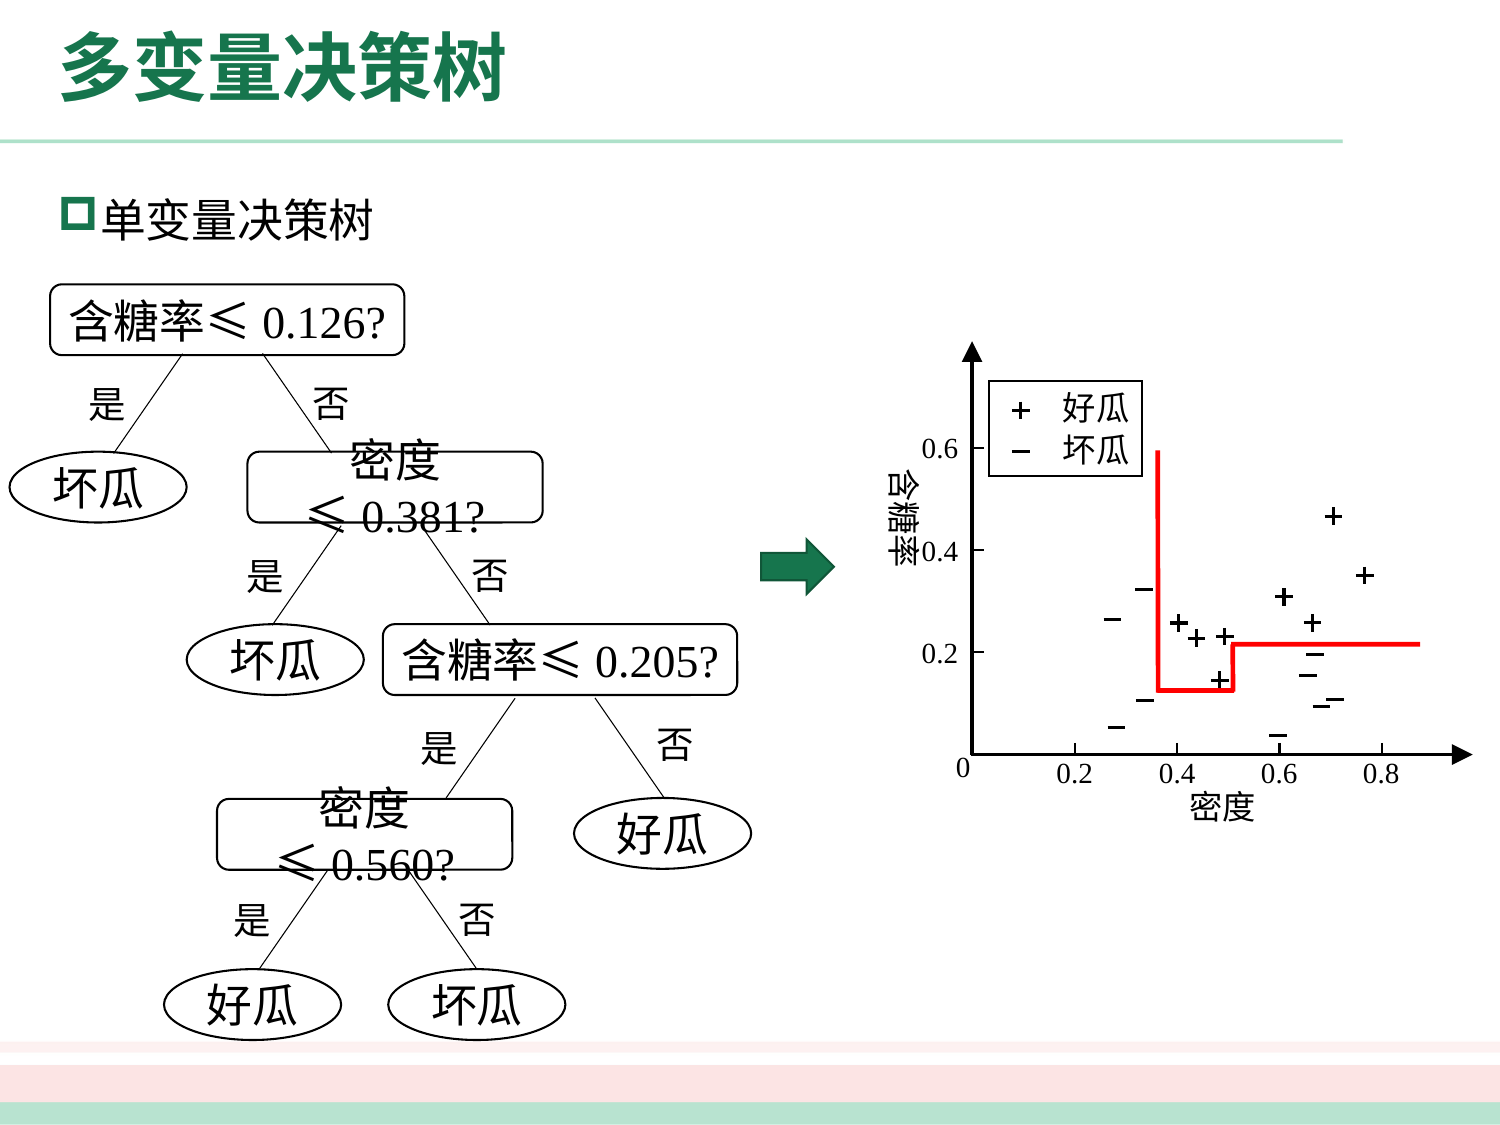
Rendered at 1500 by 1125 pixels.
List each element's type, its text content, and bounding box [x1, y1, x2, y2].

text_box 0.2 [1076, 747, 1109, 754]
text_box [1187, 629, 1206, 648]
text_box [1169, 614, 1188, 632]
text_box 0.2 [906, 626, 972, 677]
text_box 是 [73, 373, 113, 433]
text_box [1324, 507, 1343, 525]
list 单变量决策树 [42, 190, 1457, 999]
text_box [988, 379, 1145, 478]
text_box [421, 525, 491, 625]
text_box 0.8 [1348, 755, 1415, 798]
text_box 0 [941, 741, 986, 791]
text_box 密度≤0.560? [215, 797, 514, 871]
text_box 是 [405, 717, 446, 778]
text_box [1215, 627, 1234, 646]
text_box 密度 [1174, 779, 1271, 834]
text_box 密度≤0.381? [246, 450, 544, 524]
text_box 含糖率≤0.205? [381, 623, 739, 697]
title 多变量决策树 [42, 7, 1337, 135]
text_box 是 [232, 545, 272, 605]
text_box 0.6 [906, 422, 972, 473]
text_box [1210, 671, 1229, 690]
text_box 好瓜 [572, 796, 753, 870]
text_box 0.6 [1246, 755, 1313, 798]
text_box 坏瓜 [185, 623, 365, 697]
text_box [407, 869, 477, 970]
text_box 0.4 [906, 524, 972, 575]
text_box 0.4 [1178, 747, 1211, 754]
text_box 是 [218, 889, 258, 950]
text_box 坏瓜 [8, 450, 188, 524]
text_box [1275, 587, 1293, 606]
text_box 0.6 [1246, 747, 1279, 754]
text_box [594, 697, 664, 798]
picture [0, 0, 1500, 1125]
text_box 含糖率 [861, 453, 932, 570]
text_box 0.4 [1143, 755, 1211, 798]
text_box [113, 353, 183, 454]
text_box 含糖率≤0.126? [49, 283, 406, 357]
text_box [164, 969, 566, 1040]
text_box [1303, 613, 1322, 632]
text_box 否 [491, 544, 524, 605]
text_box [446, 698, 515, 798]
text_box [262, 353, 332, 454]
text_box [258, 869, 328, 970]
text_box 否 [477, 889, 511, 949]
text_box 0.2 [1041, 755, 1109, 798]
text_box 0.6 [1280, 747, 1313, 754]
text_box [760, 536, 836, 597]
text_box 0.2 [1041, 747, 1075, 754]
text_box 0.8 [1348, 747, 1381, 754]
text_box 0.4 [1143, 747, 1177, 754]
text_box 否 [332, 372, 366, 433]
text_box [1355, 566, 1374, 585]
text_box 0.8 [1382, 747, 1415, 754]
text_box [272, 525, 342, 626]
text_box 否 [664, 713, 709, 774]
